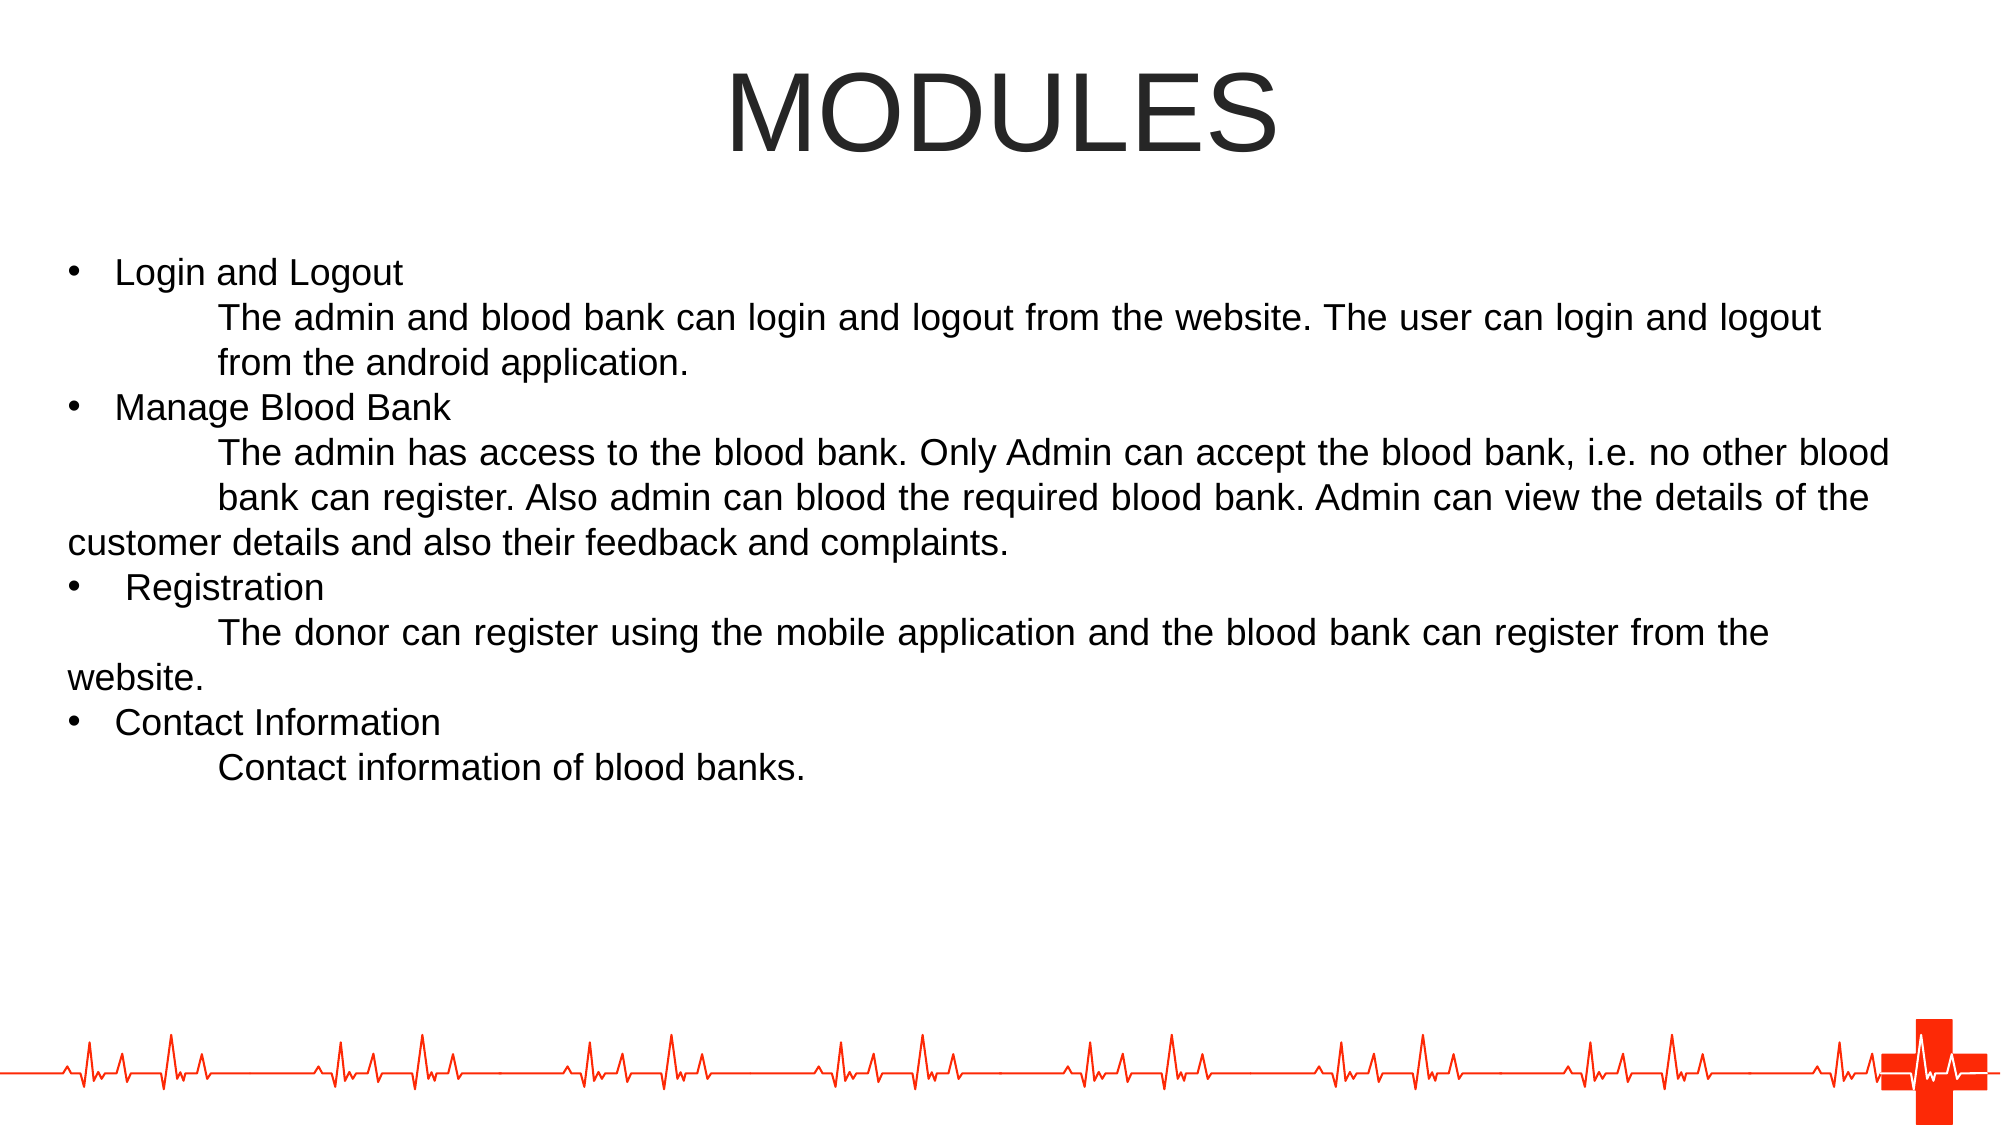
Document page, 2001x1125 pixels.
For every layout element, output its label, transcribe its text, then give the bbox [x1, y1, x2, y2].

list MODULES [53, 55, 1952, 175]
text_box Login and Logout The admin and blood bank can login and logout from the website. The user can login and logout from the android application. Manage Blood Bank The admin has access to the blood bank. Only Admin can accept the blood bank, i.e. no other blood bank can register. Also admin can blood the required blood bank. Admin can view the details of the customer details and also their feedback and complaints. Registration The donor can register using the mobile application and the blood bank can register from the website. Contact Information Contact information of blood banks. [53, 240, 1906, 796]
